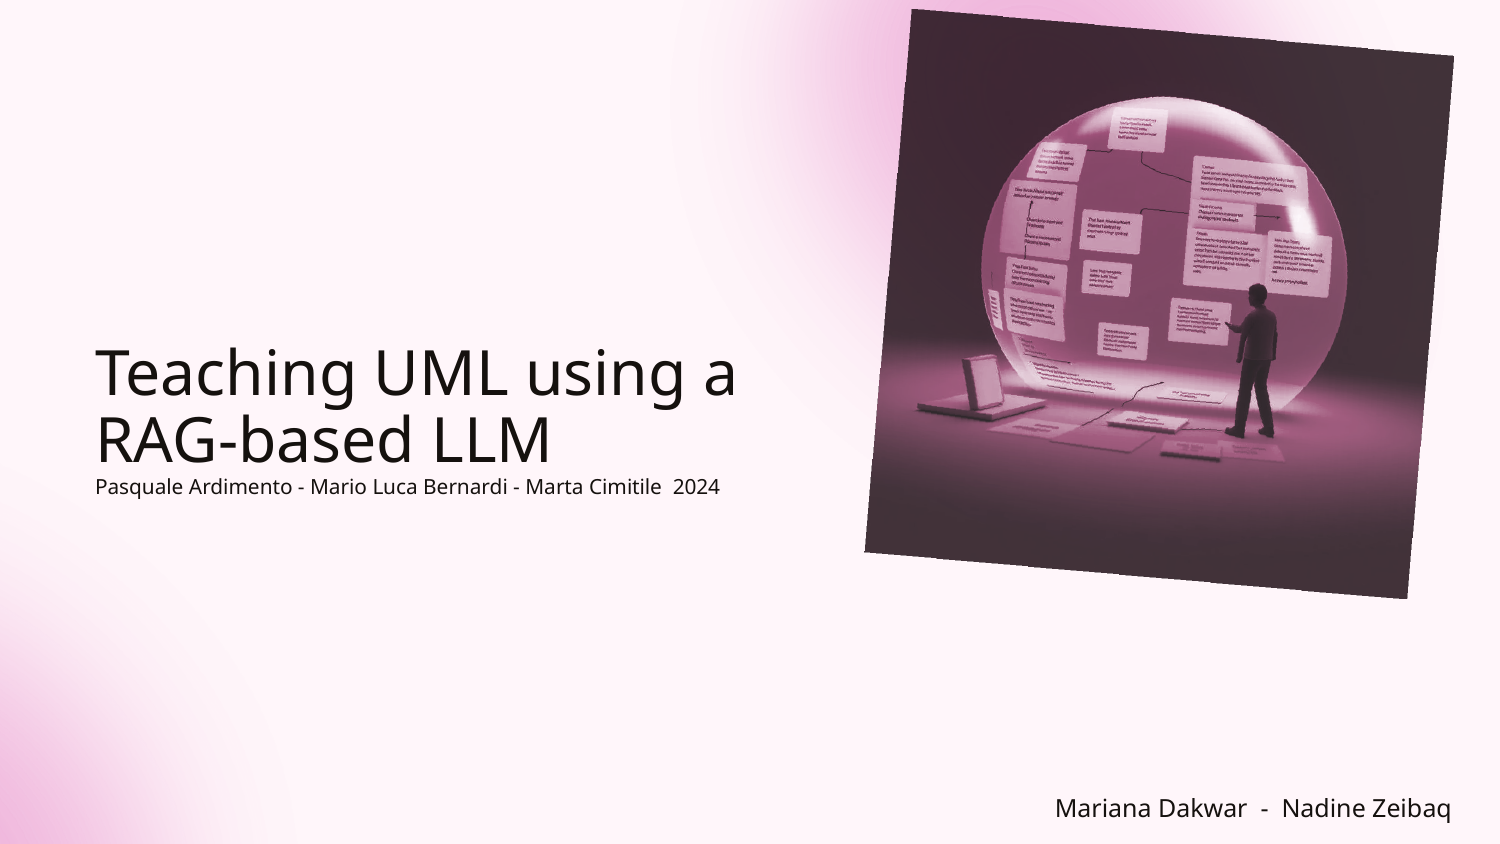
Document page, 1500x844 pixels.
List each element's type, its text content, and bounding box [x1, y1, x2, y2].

title Teaching UML using a RAG-based LLM Pasquale Ardimento - Mario Luca Bernardi - Marta Cimitile 2024 [79, 326, 906, 762]
picture [0, 0, 1500, 844]
text_box Mariana Dakwar - Nadine Zeibaq [1039, 777, 1500, 838]
